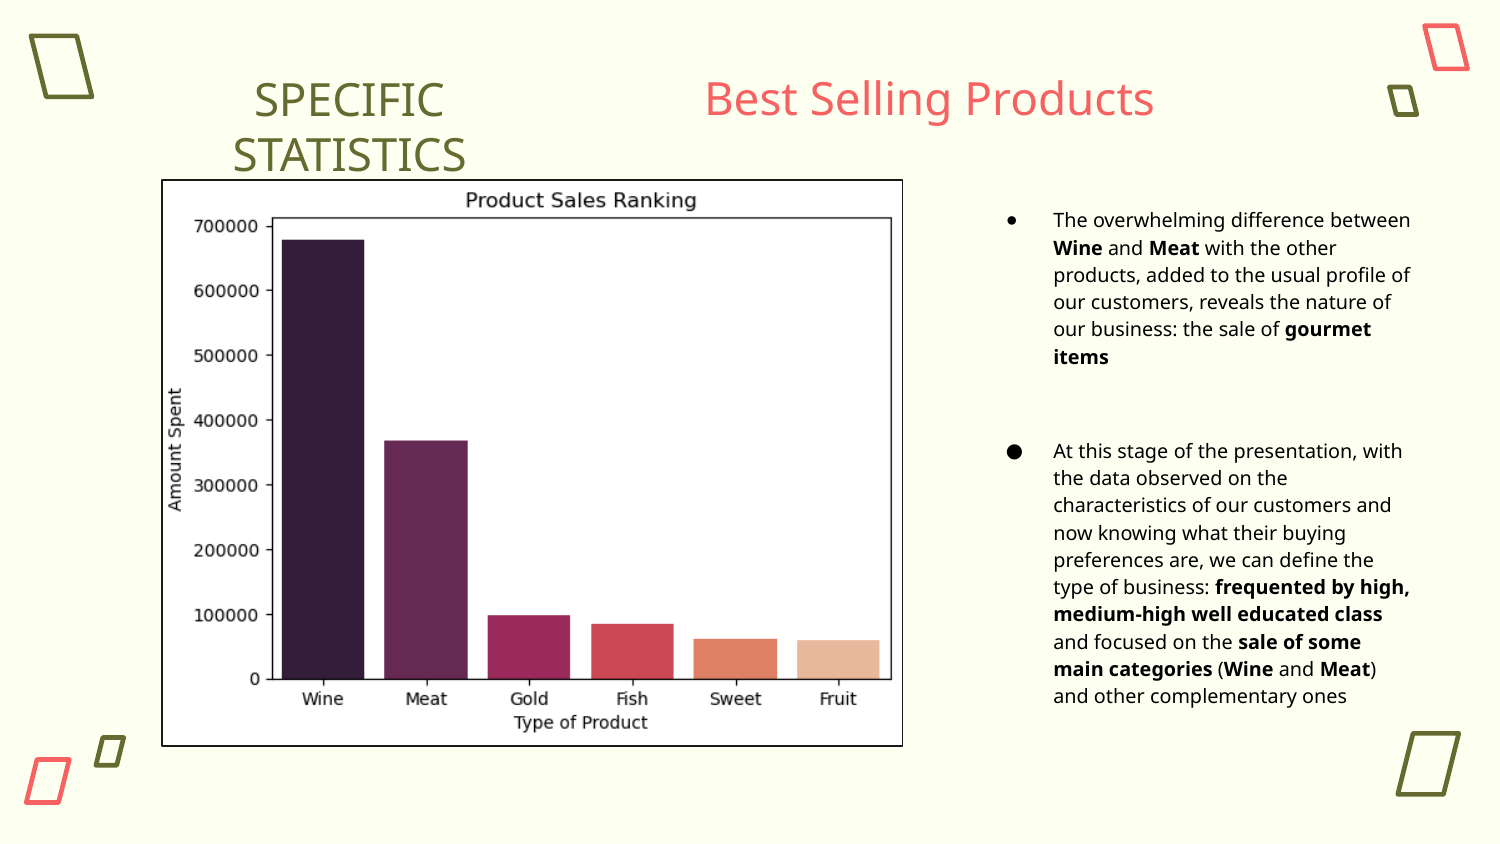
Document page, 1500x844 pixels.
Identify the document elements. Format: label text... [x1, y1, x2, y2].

subtitle The overwhelming difference between Wine and Meat with the other products, added to the usual profile of our customers, reveals the nature of our business: the sale of gourmet items At this stage of the presentation, with the data observed on the characteristics of our customers and now knowing what their buying preferences are, we can define the type of business: frequented by high, medium-high well educated class and focused on the sale of some main categories (Wine and Meat) and other complementary ones [963, 151, 1430, 327]
picture [162, 180, 902, 746]
title Best Selling Products [548, 54, 1311, 146]
title SPECIFIC STATISTICS [150, 56, 549, 148]
